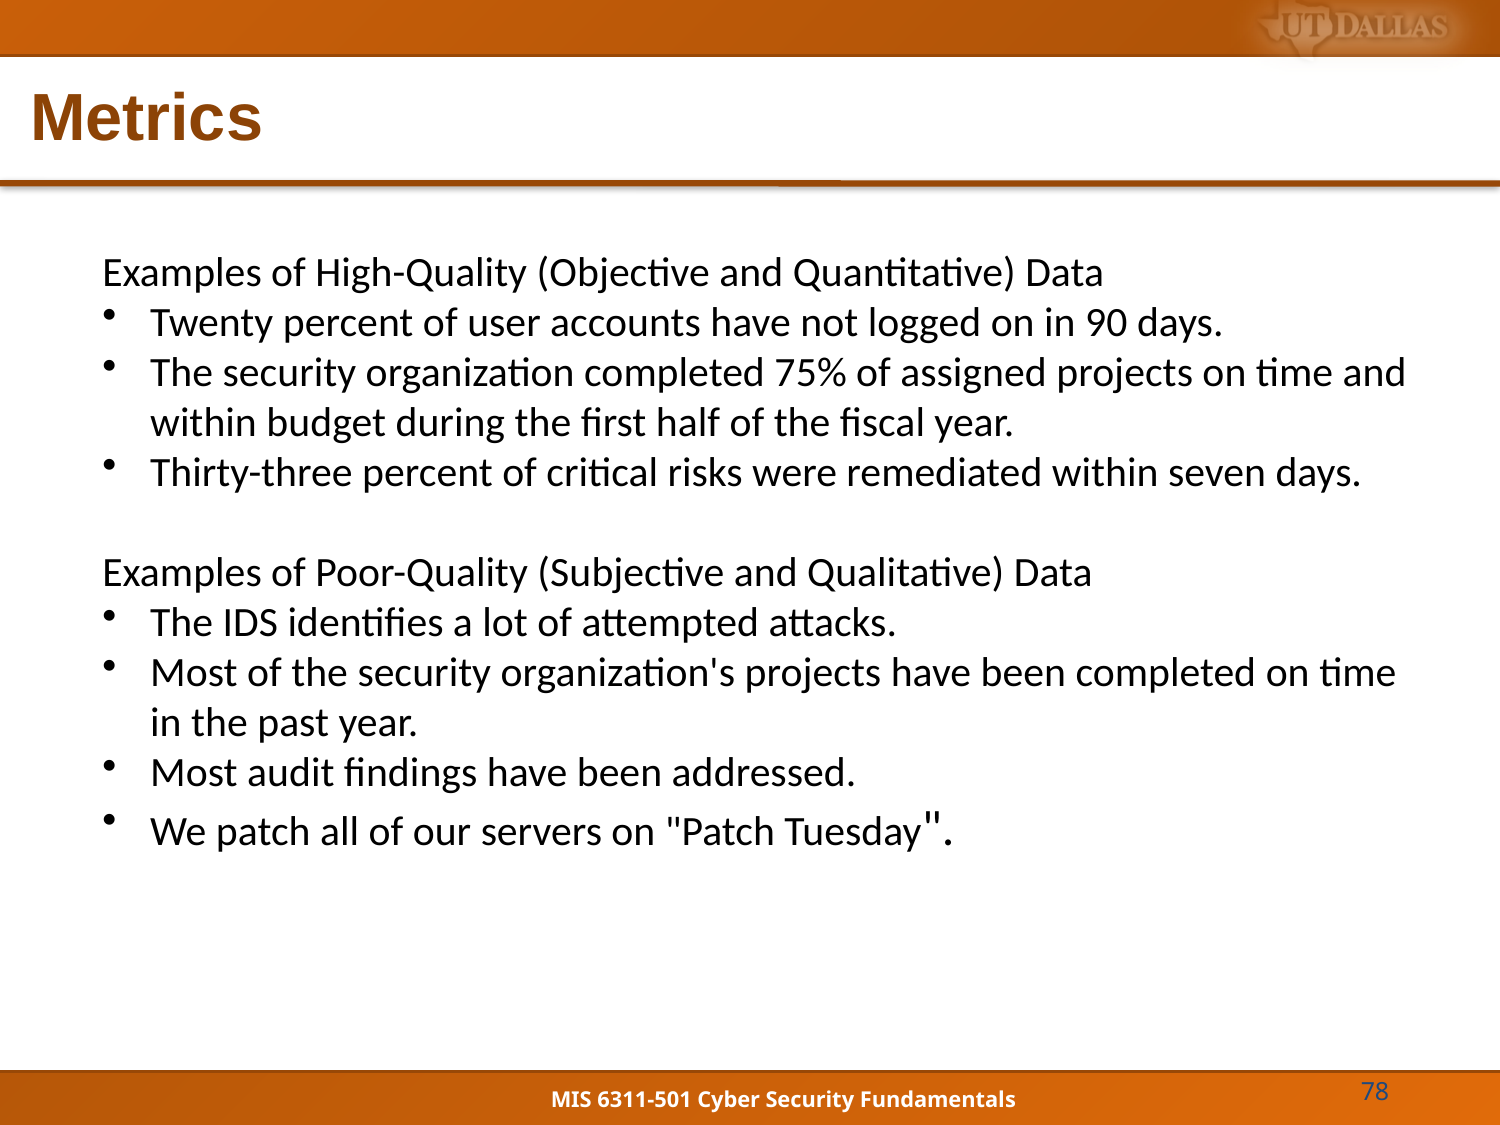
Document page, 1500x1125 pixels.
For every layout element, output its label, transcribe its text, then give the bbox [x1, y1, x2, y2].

text_box 78 [1325, 1068, 1425, 1112]
picture [1218, 0, 1500, 62]
text_box Examples of High-Quality (Objective and Quantitative) Data Twenty percent of user accounts have not logged on in 90 days. The security organization completed 75% of assigned projects on time and within budget during the first half of the fiscal year. Thirty-three percent of critical risks were remediated within seven days. Examples of Poor-Quality (Subjective and Qualitative) Data The IDS identifies a lot of attempted attacks. Most of the security organization's projects have been completed on time in the past year. Most audit findings have been addressed. We patch all of our servers on "Patch Tuesday". [87, 237, 1450, 923]
title Metrics [0, 62, 1500, 176]
